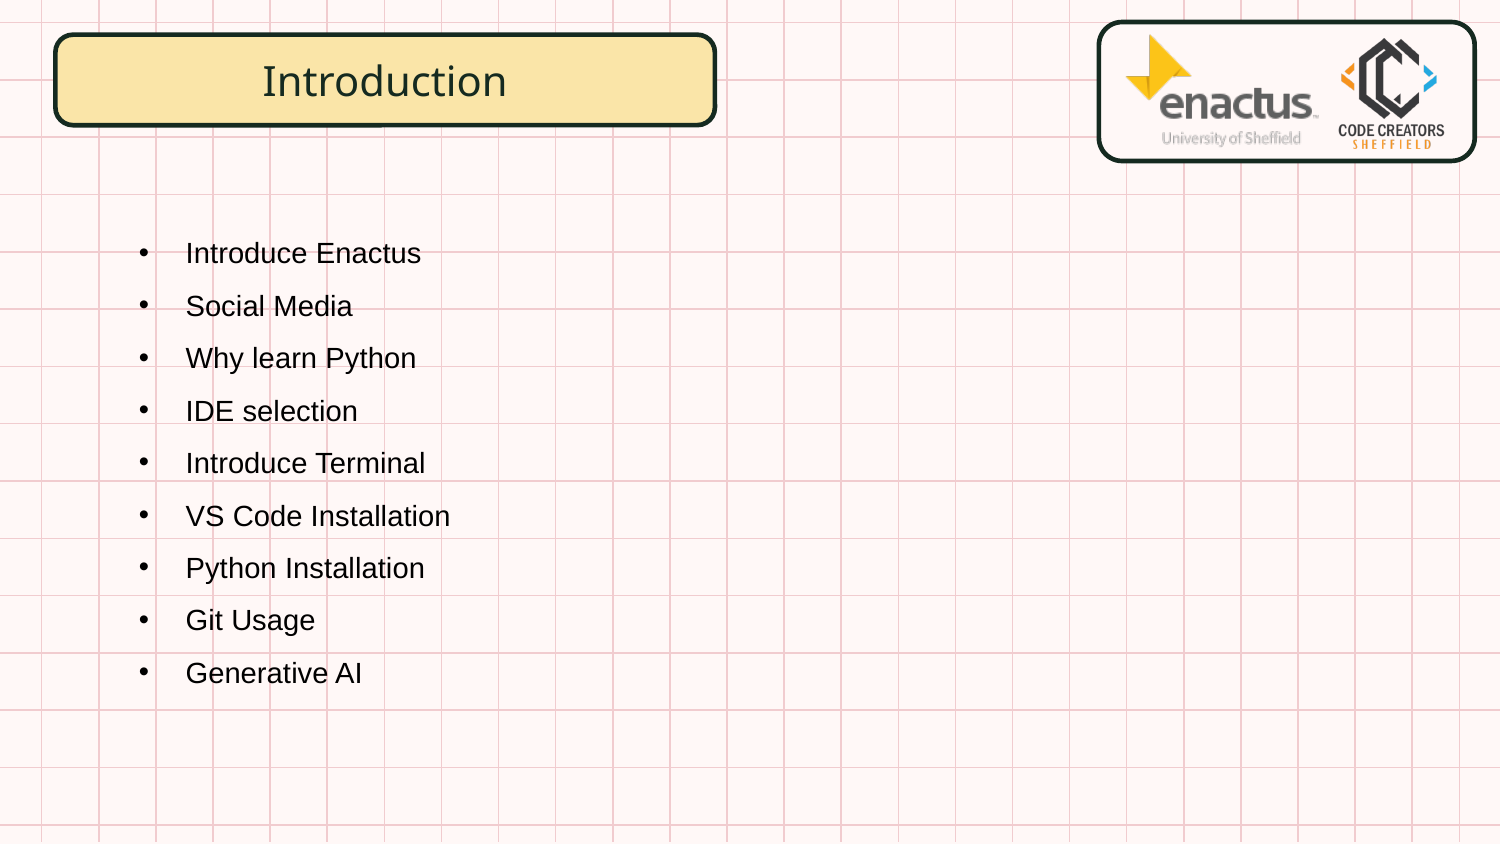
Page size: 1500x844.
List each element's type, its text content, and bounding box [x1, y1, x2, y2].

text_box Introduction [55, 34, 715, 126]
text_box Introduce Enactus Social Media Why learn Python IDE selection Introduce Terminal VS Code Installation Python Installation Git Usage Generative AI [123, 209, 1174, 749]
text_box [110, 160, 1000, 844]
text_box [1098, 21, 1475, 162]
